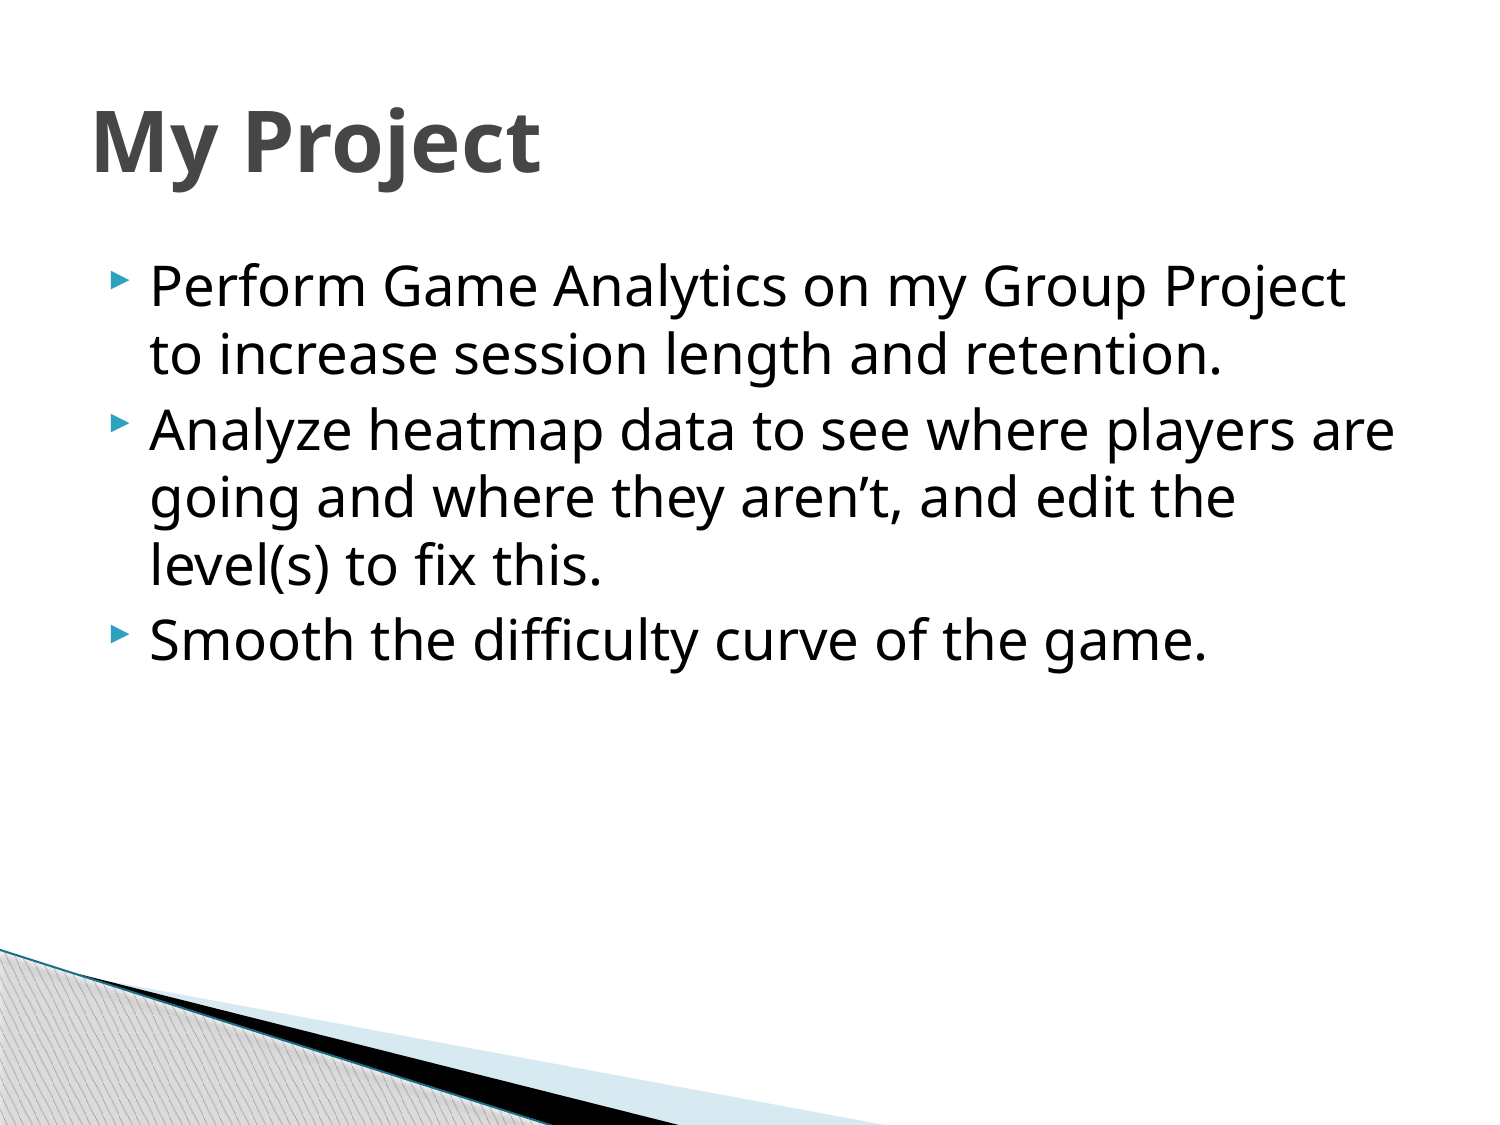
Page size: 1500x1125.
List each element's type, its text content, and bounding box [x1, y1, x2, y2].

list Perform Game Analytics on my Group Project to increase session length and retention. Analyze heatmap data to see where players are going and where they aren’t, and edit the level(s) to fix this. Smooth the difficulty curve of the game. [75, 243, 1425, 986]
title My Project [75, 45, 1425, 233]
